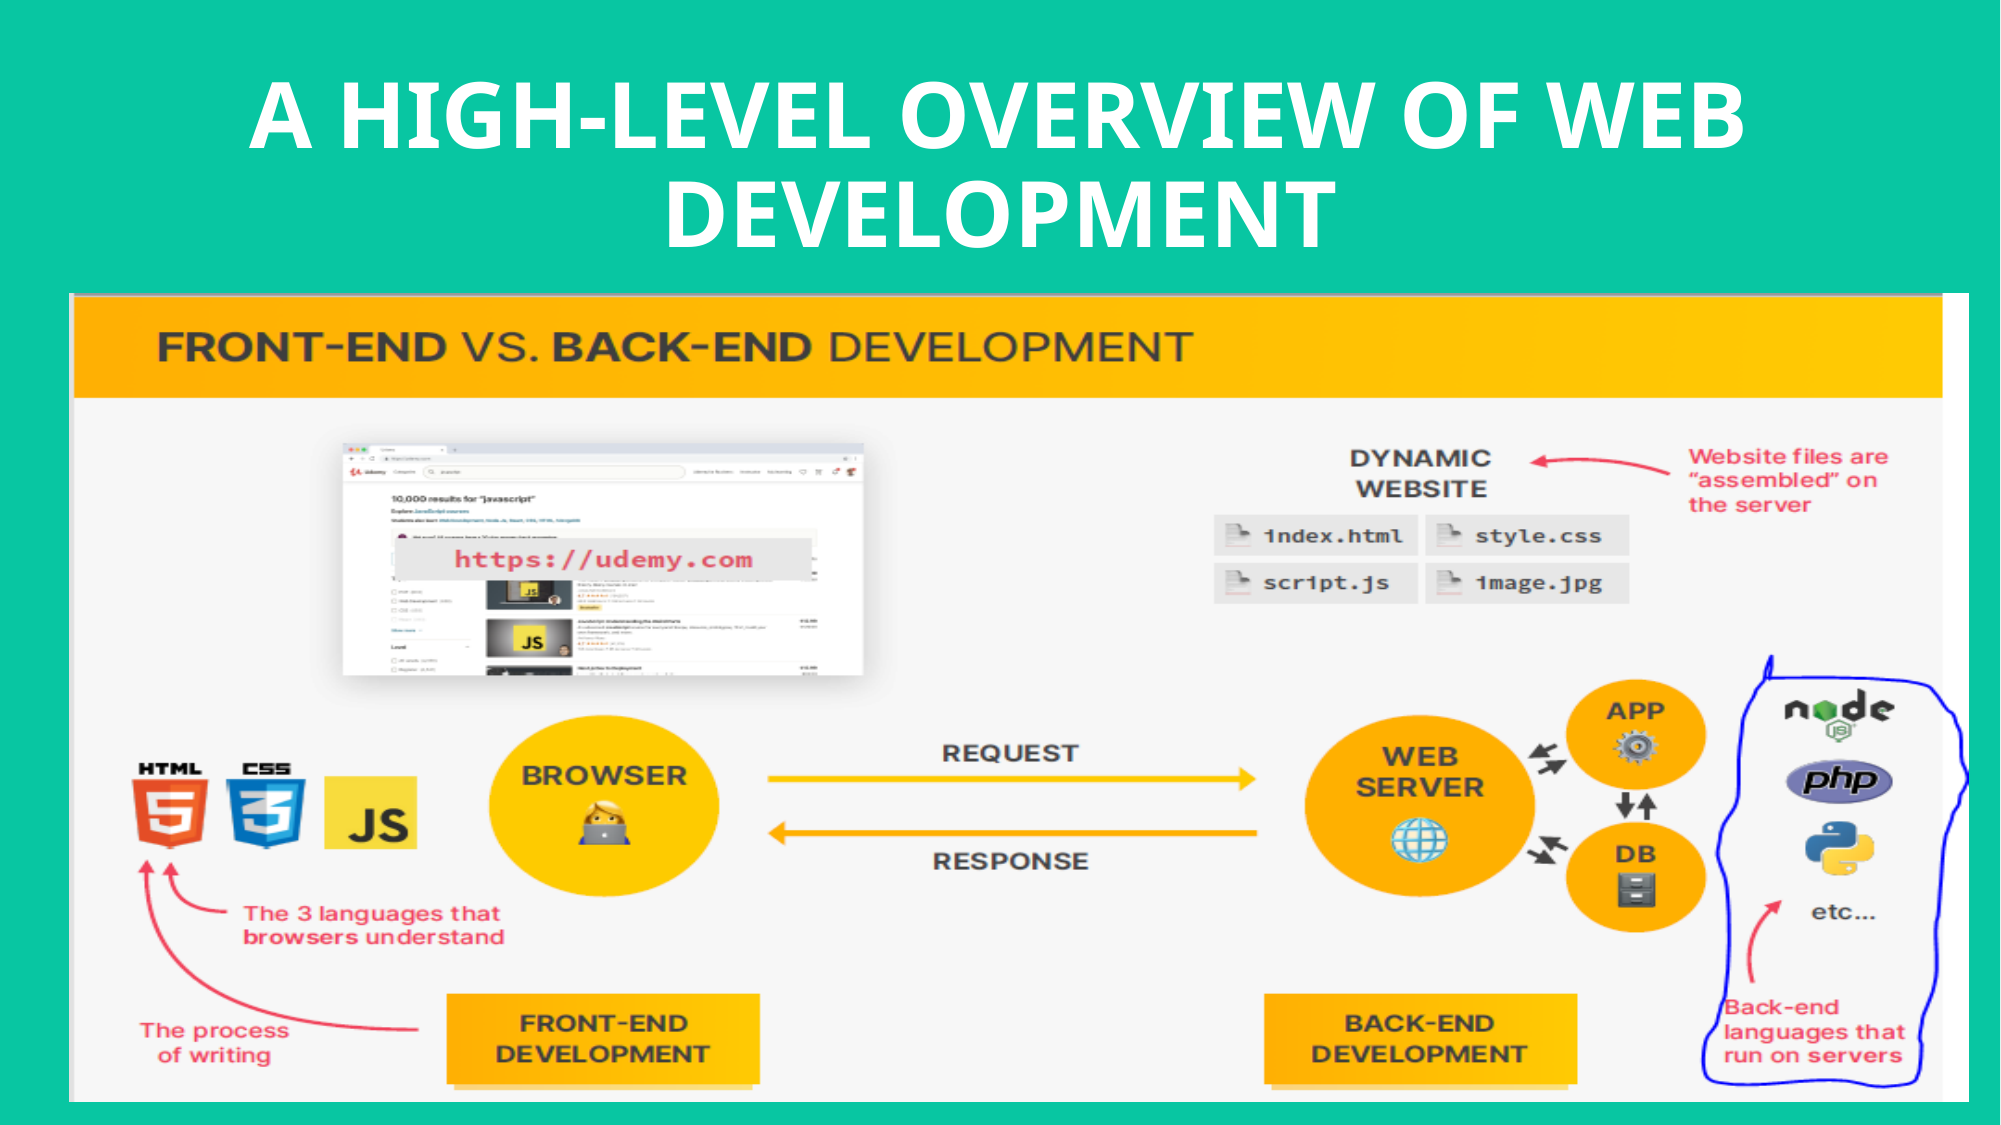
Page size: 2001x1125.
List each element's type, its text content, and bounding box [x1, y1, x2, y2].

title A HIGH-LEVEL OVERVIEW OF WEB DEVELOPMENT [137, 59, 1863, 278]
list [69, 293, 1968, 1102]
picture [0, 0, 2001, 1125]
